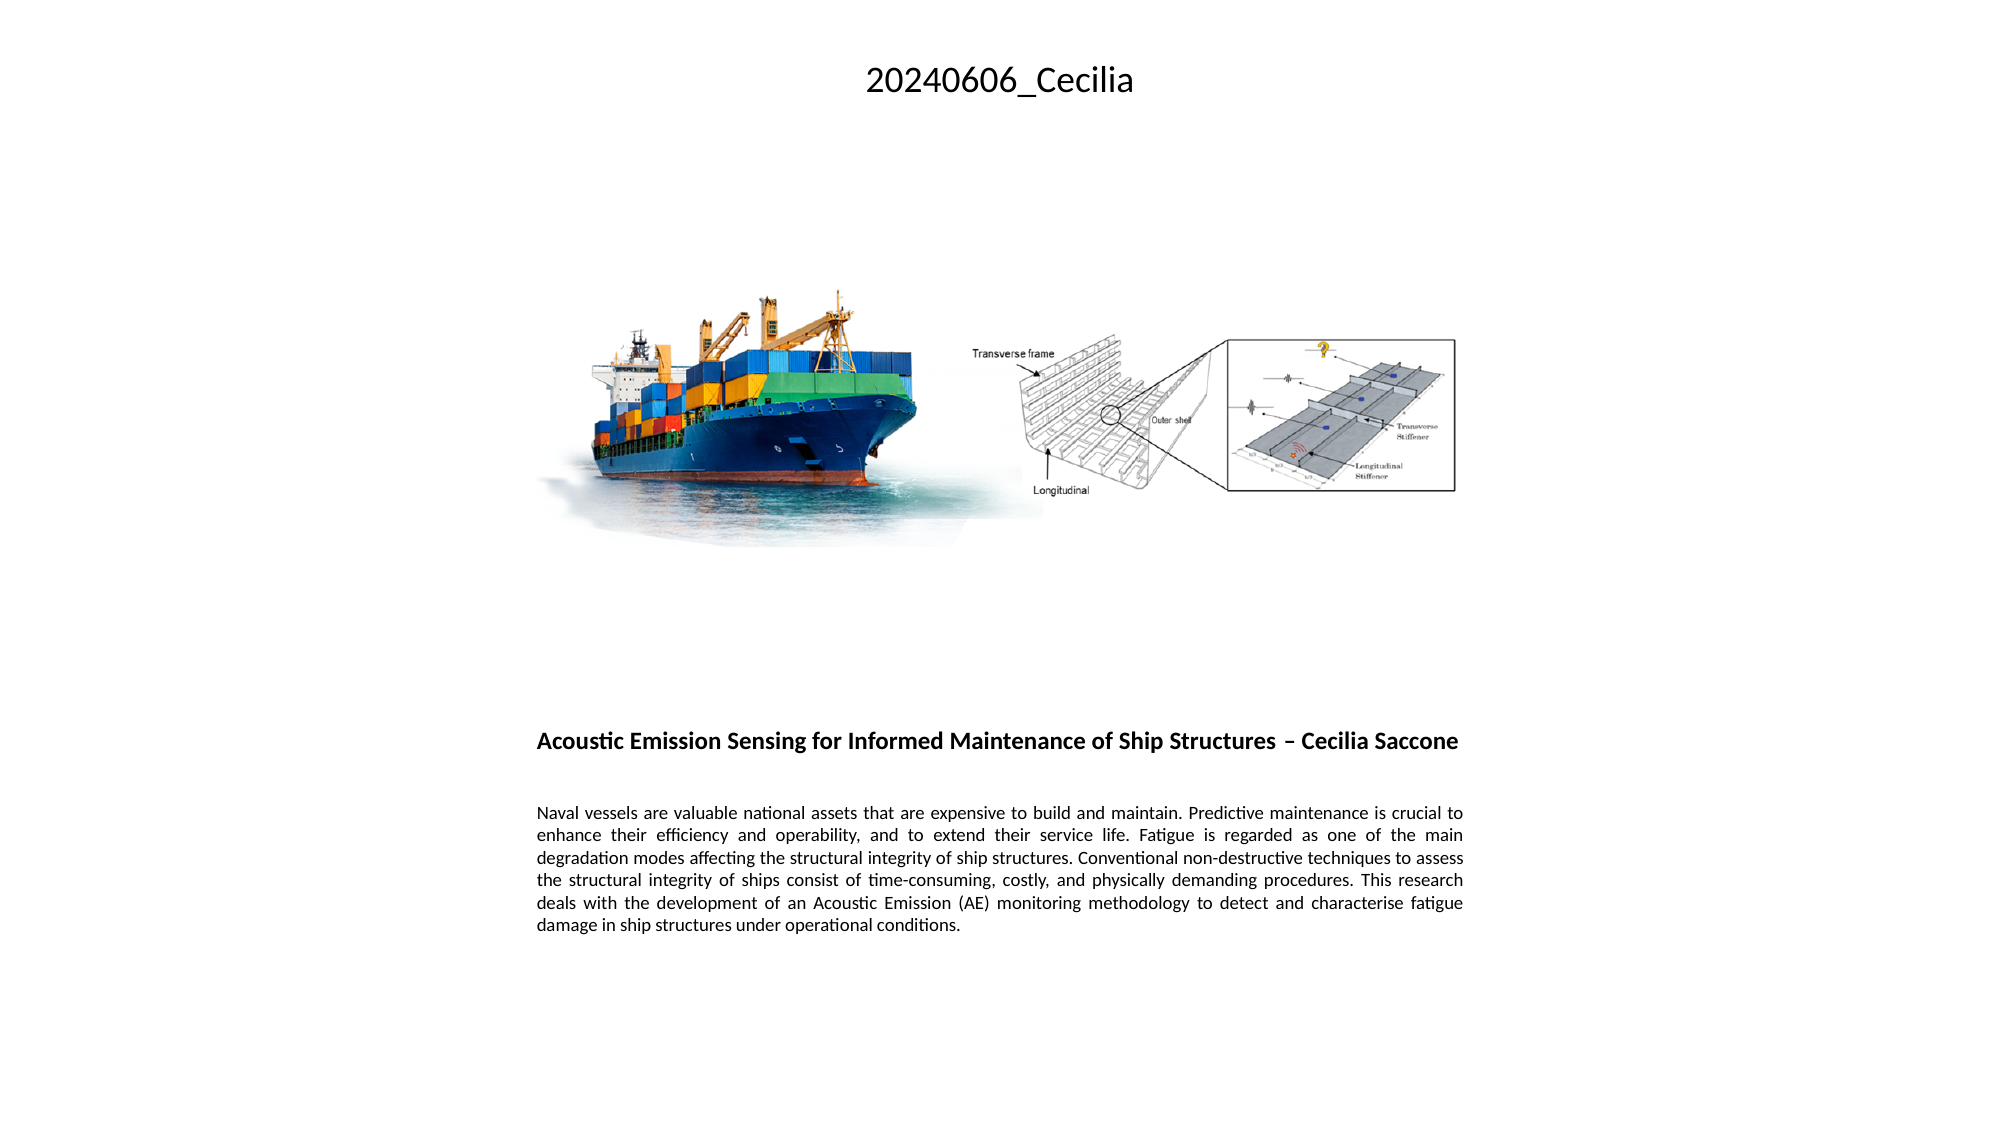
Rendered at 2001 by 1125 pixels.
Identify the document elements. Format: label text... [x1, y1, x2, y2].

text_box Naval vessels are valuable national assets that are expensive to build and maintain. Predictive maintenance is crucial to enhance their efficiency and operability, and to extend their service life. Fatigue is regarded as one of the main degradation modes affecting the structural integrity of ship structures. Conventional non-destructive techniques to assess the structural integrity of ships consist of time-consuming, costly, and physically demanding procedures. This research deals with the development of an Acoustic Emission (AE) monitoring methodology to detect and characterise fatigue damage in ship structures under operational conditions. [522, 793, 1478, 943]
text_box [522, 116, 1478, 707]
text_box Acoustic Emission Sensing for Informed Maintenance of Ship Structures – Cecilia Saccone [522, 717, 1478, 762]
text_box 20240606_Cecilia [800, 47, 1200, 107]
